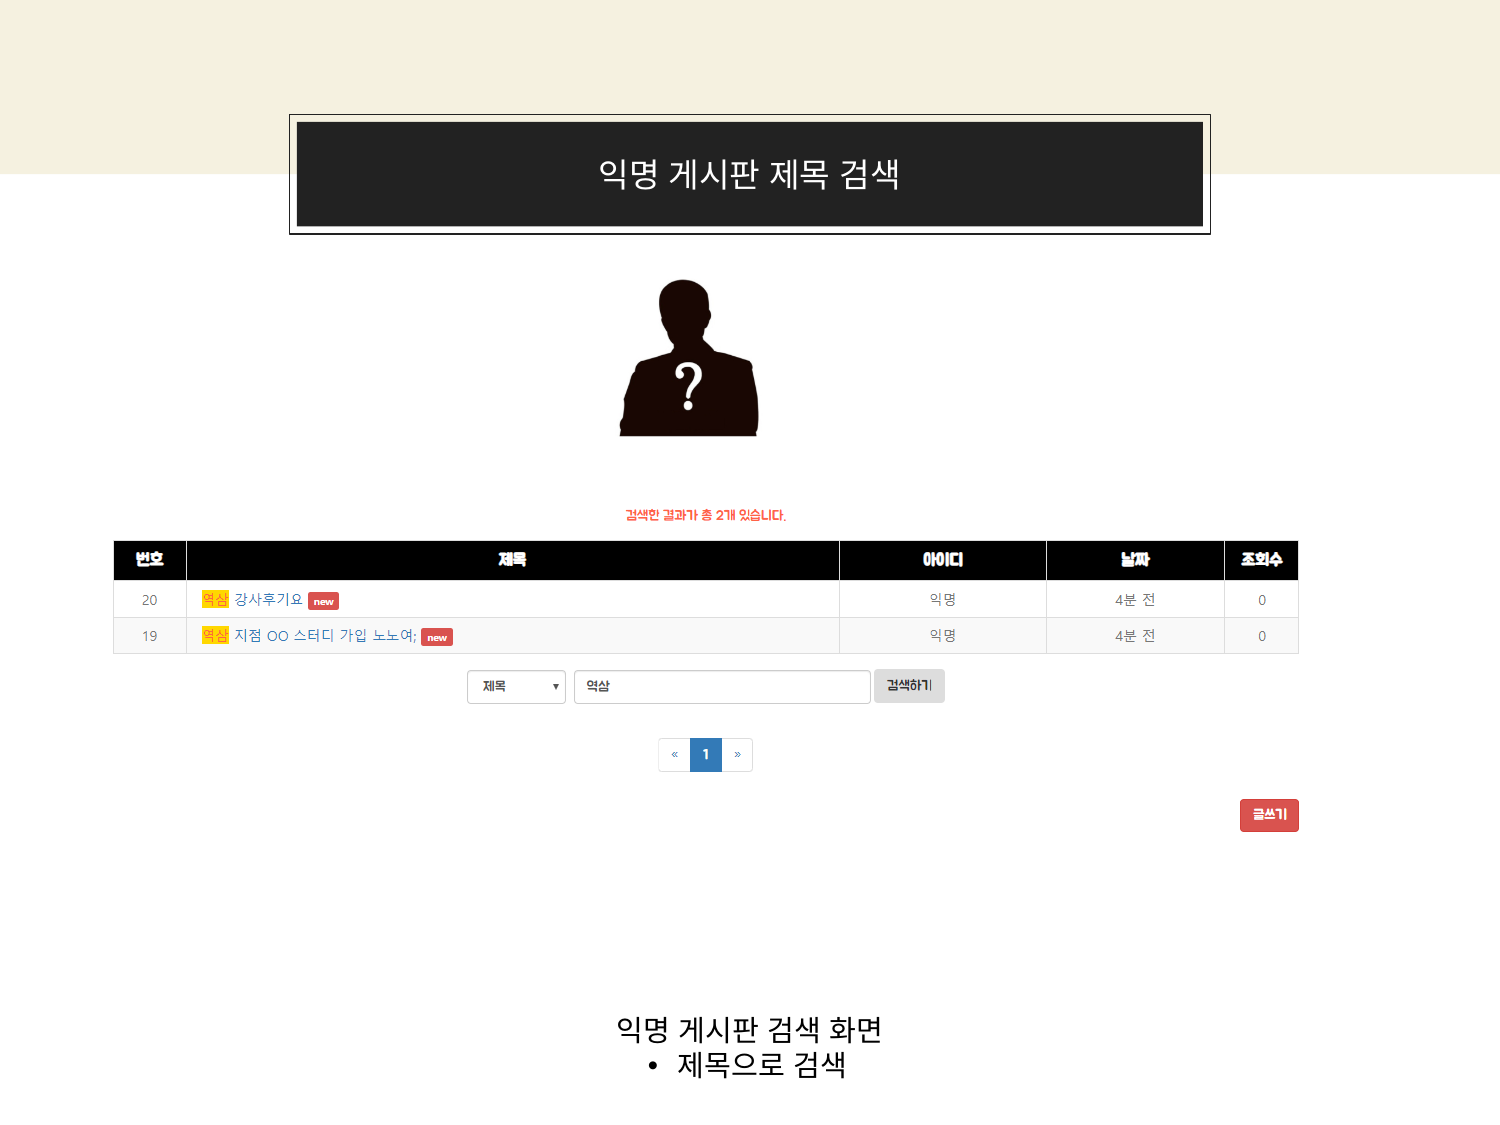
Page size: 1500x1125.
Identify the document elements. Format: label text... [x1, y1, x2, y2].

picture [24, 263, 1476, 892]
title 익명 게시판 제목 검색 [296, 121, 1203, 227]
text_box 익명 게시판 검색 화면 제목으로 검색 [185, 1005, 1315, 1091]
